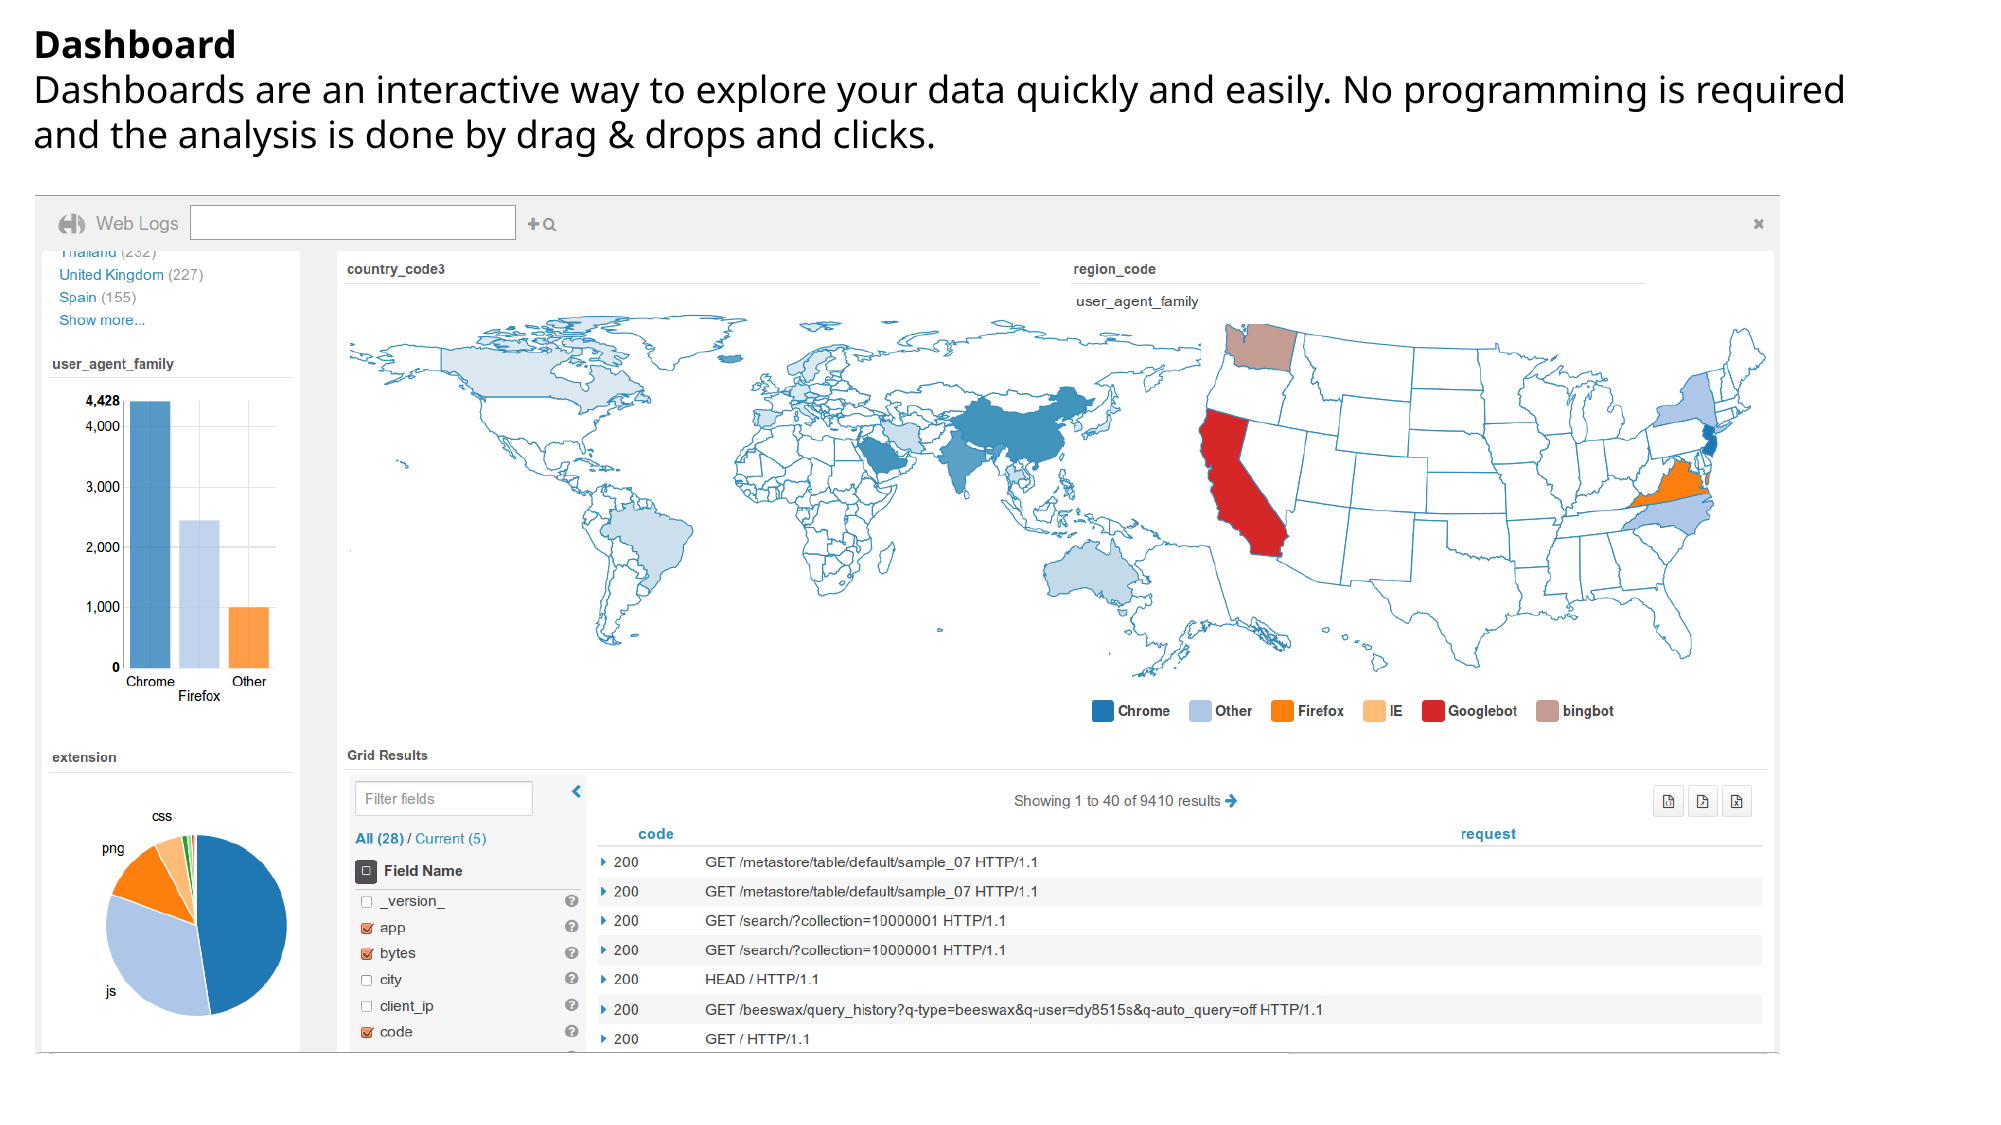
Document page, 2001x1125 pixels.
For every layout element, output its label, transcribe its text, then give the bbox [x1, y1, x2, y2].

picture [35, 195, 1780, 1054]
text_box Dashboard Dashboards are an interactive way to explore your data quickly and easily. No programming is required and the analysis is done by drag & drops and clicks. [18, 13, 1936, 164]
